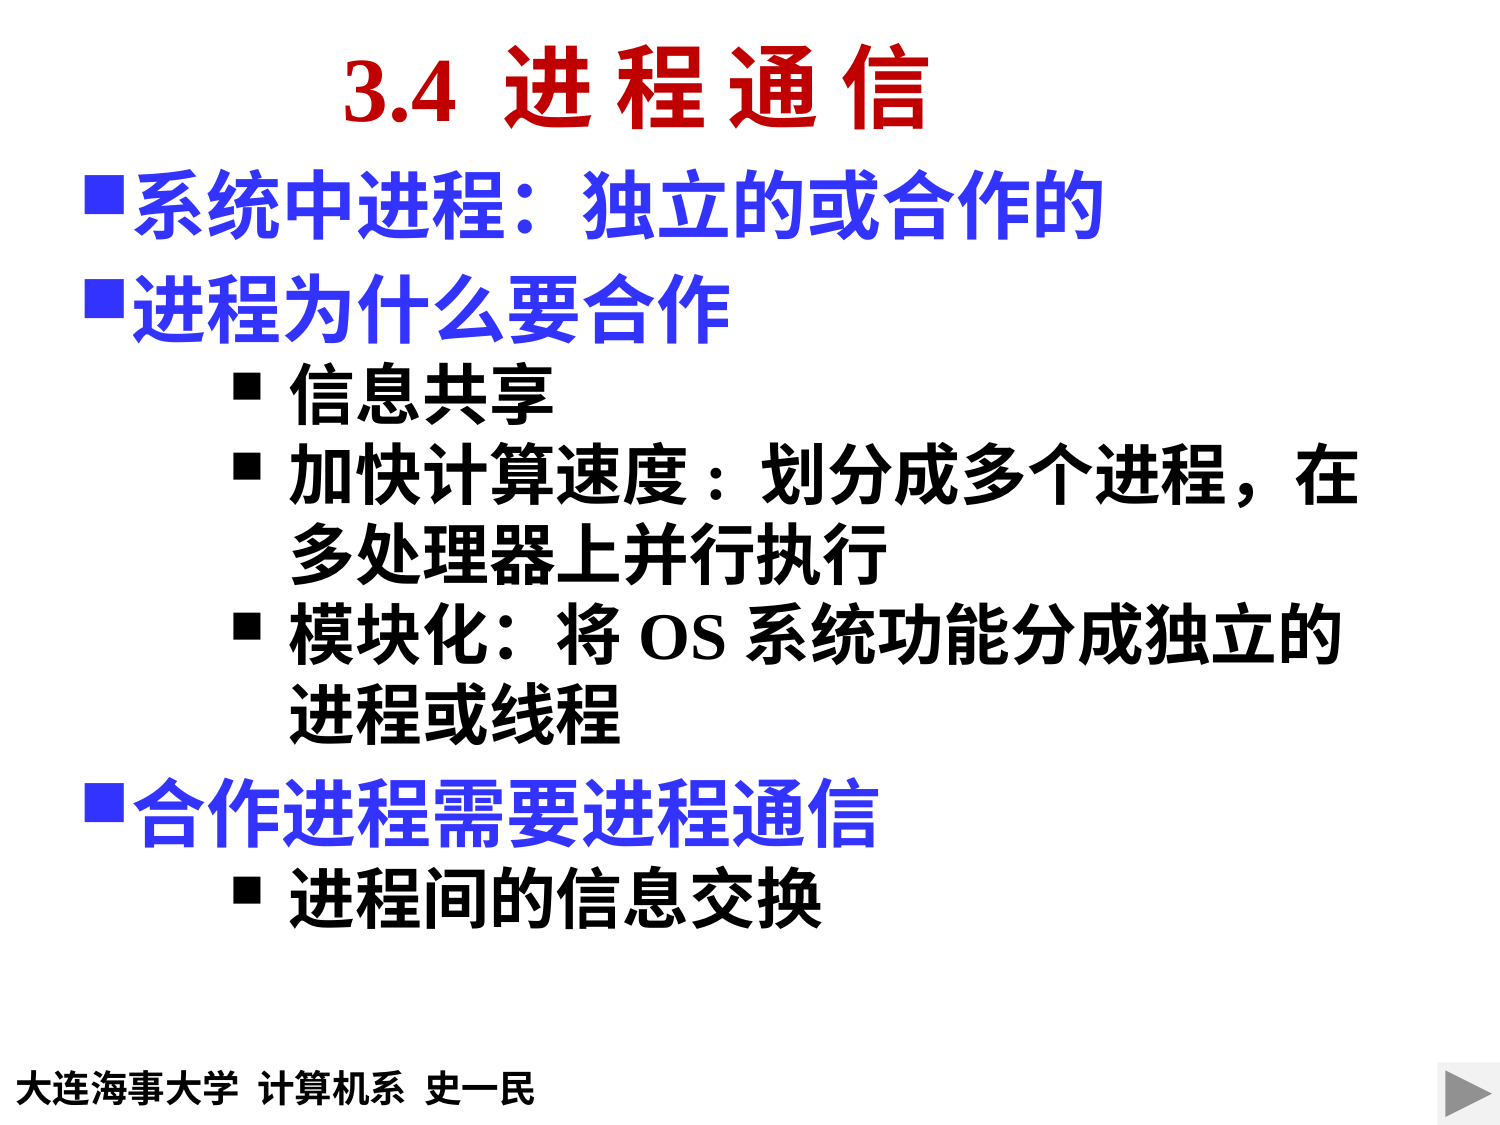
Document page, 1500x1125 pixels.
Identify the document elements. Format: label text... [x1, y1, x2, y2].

slide_number 大连海事大学 计算机系 史一民 [0, 1049, 621, 1125]
text_box 系统中进程：独立的或合作的 进程为什么要合作 信息共享 加快计算速度: 划分成多个进程，在多处理器上并行执行 模块化：将OS系统功能分成独立的进程或线程 合作进程需要进程通信 进程间的信息交换 [64, 137, 1417, 944]
text_box [1437, 1062, 1500, 1125]
text_box 3.4 进 程 通 信 [327, 0, 1097, 137]
